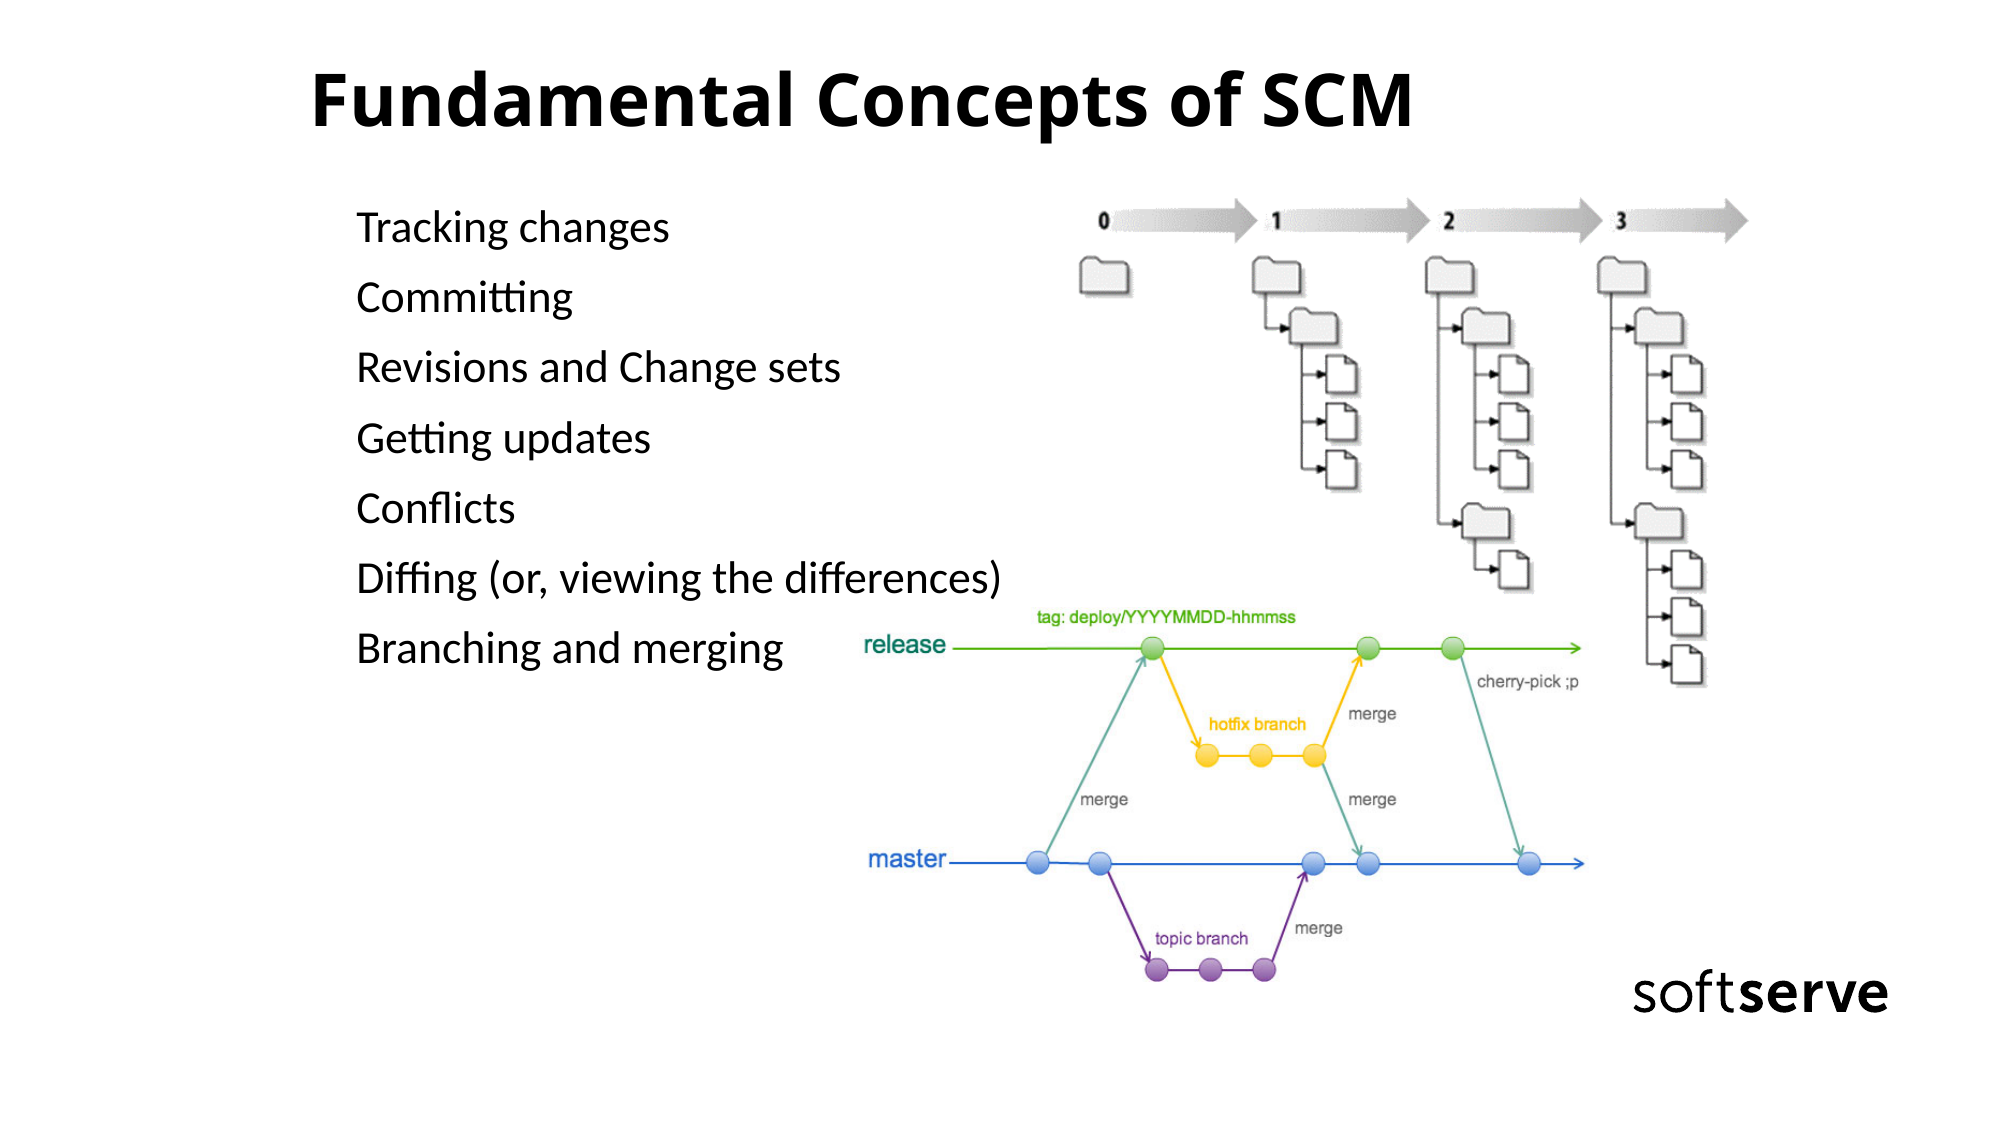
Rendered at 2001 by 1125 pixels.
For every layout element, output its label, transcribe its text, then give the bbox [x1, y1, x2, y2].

list Tracking changes Committing Revisions and Change sets Getting updates Conflicts Diffing (or, viewing the differences) Branching and merging [294, 195, 1052, 916]
picture [842, 174, 1765, 983]
title Fundamental Concepts of SCM [294, 56, 1718, 143]
